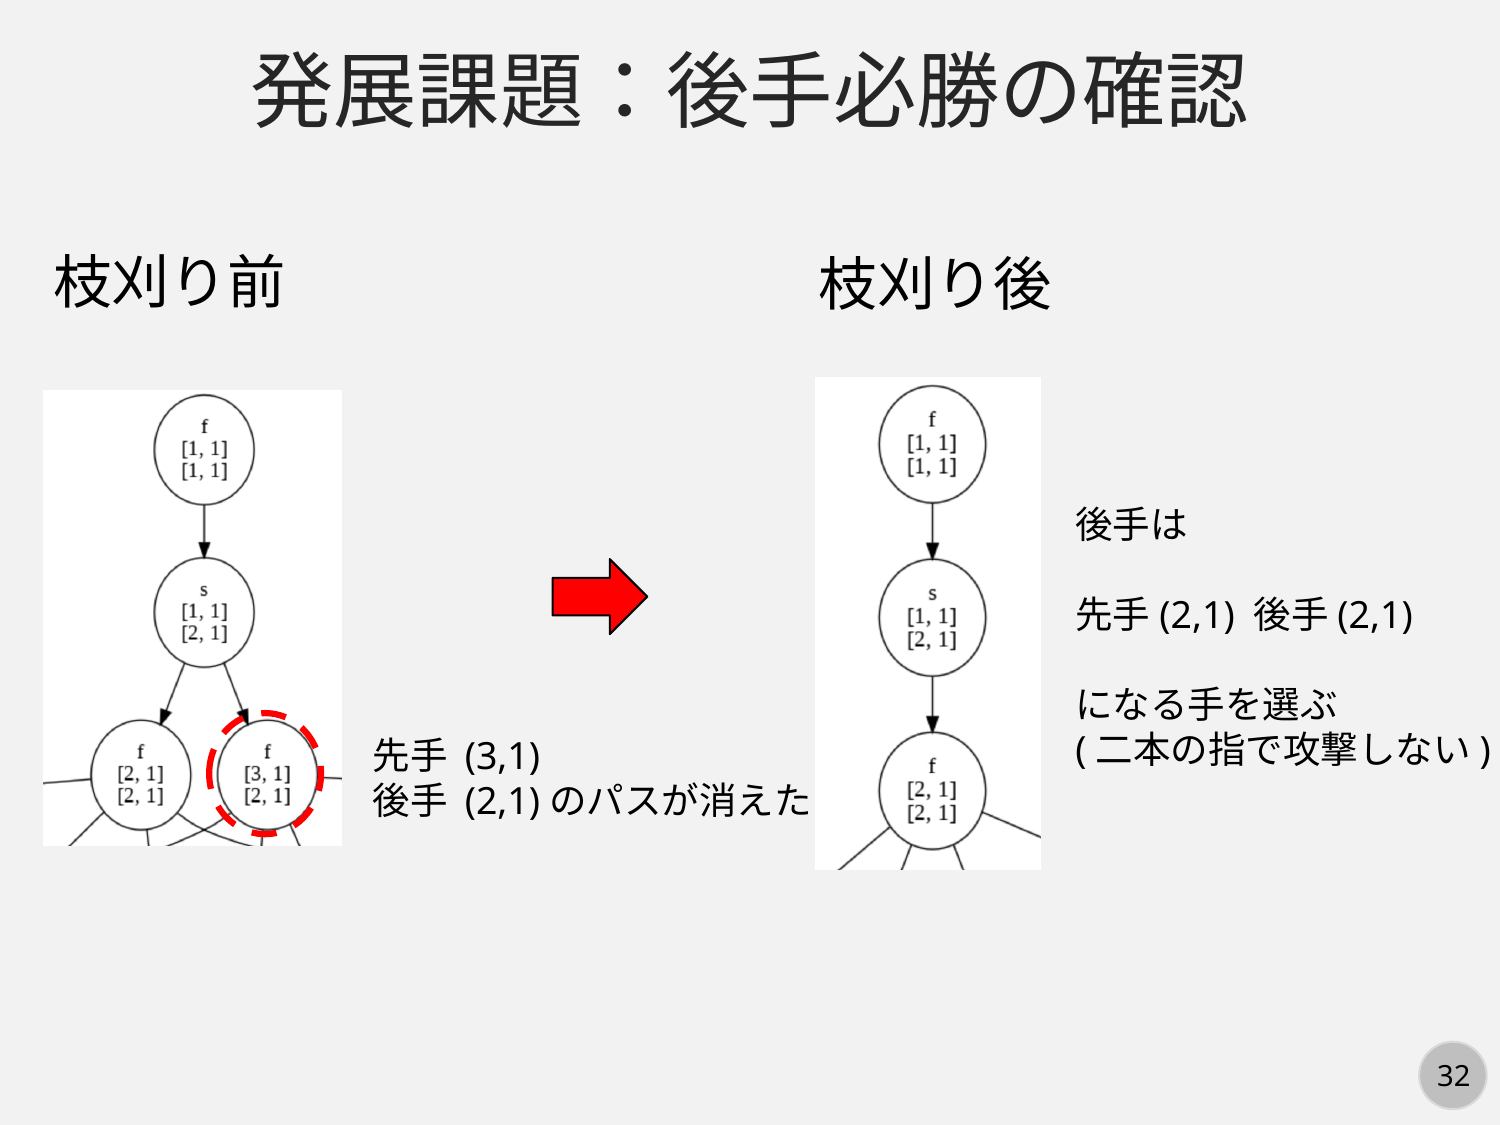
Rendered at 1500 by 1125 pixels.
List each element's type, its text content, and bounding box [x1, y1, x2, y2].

text_box 枝刈り前 [38, 238, 302, 323]
text_box [551, 558, 649, 636]
picture [43, 390, 342, 846]
picture [815, 377, 1041, 870]
text_box 枝刈り後 [804, 239, 1067, 325]
text_box 先手 (3,1) 後手 (2,1)のパスが消えた [357, 724, 815, 830]
list 発展課題：後手必勝の確認 [0, 31, 1500, 155]
text_box 後手は 先手(2,1) 後手(2,1) になる手を選ぶ (二本の指で攻撃しない) [1060, 493, 1500, 779]
